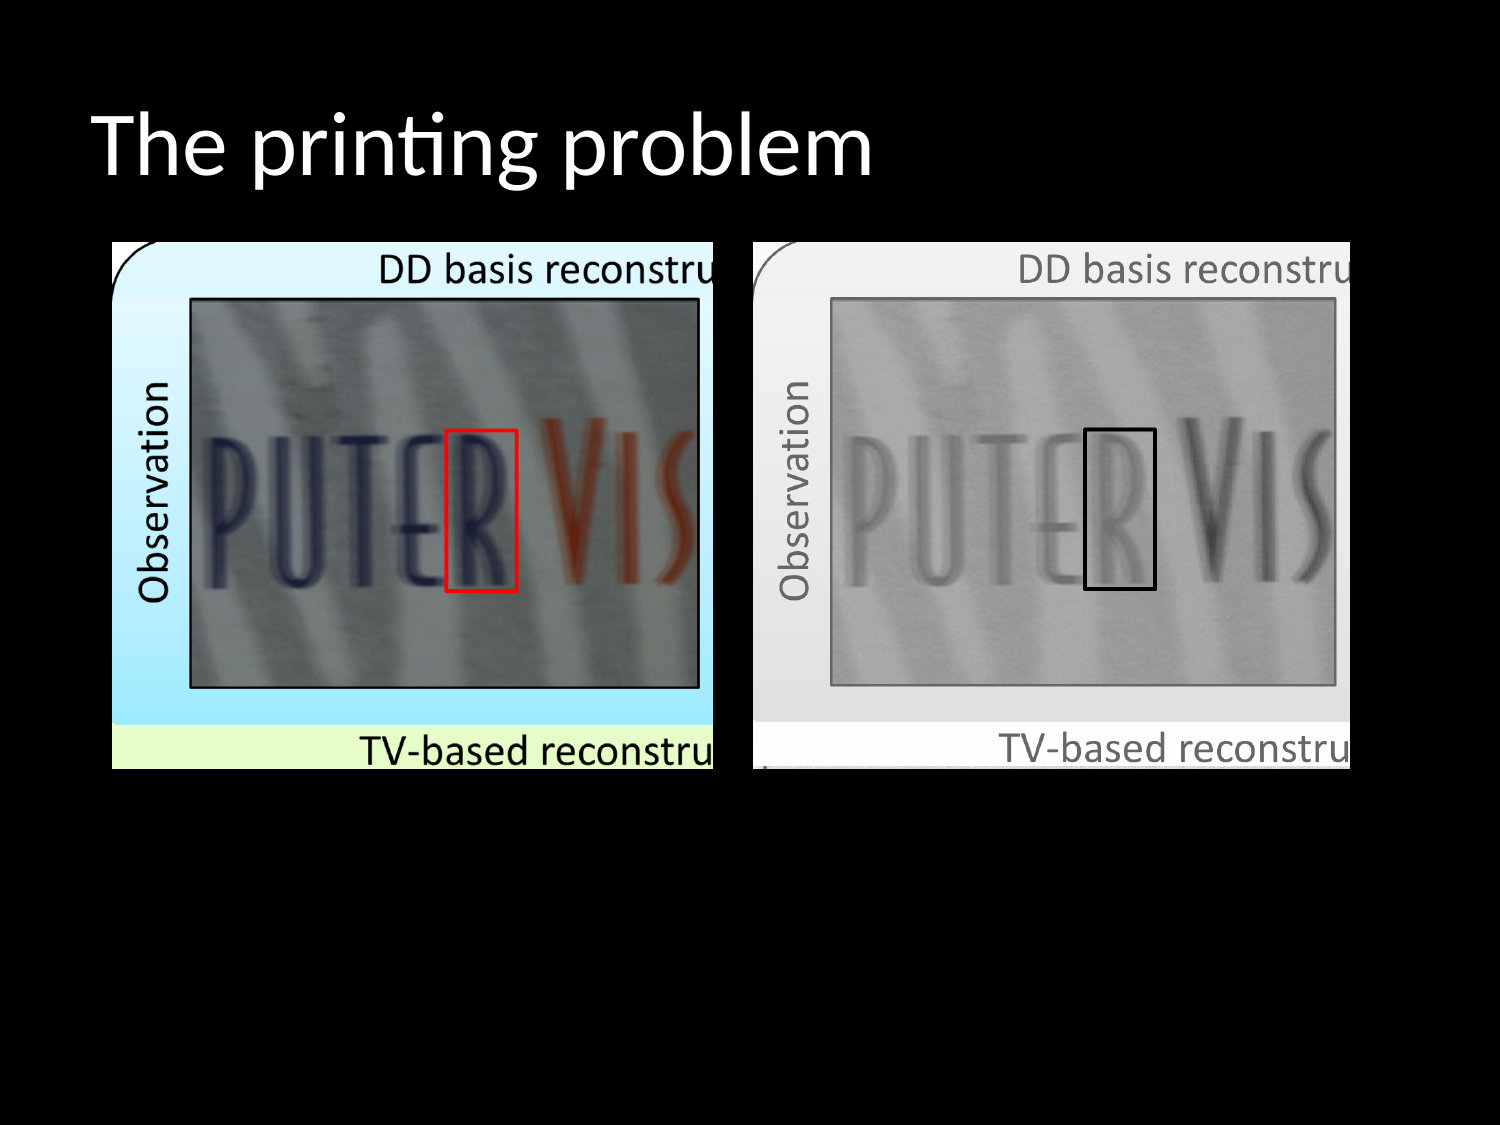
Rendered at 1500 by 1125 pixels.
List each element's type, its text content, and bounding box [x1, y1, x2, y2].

picture [753, 242, 1351, 769]
title The printing problem [75, 45, 1425, 233]
picture [112, 242, 713, 769]
